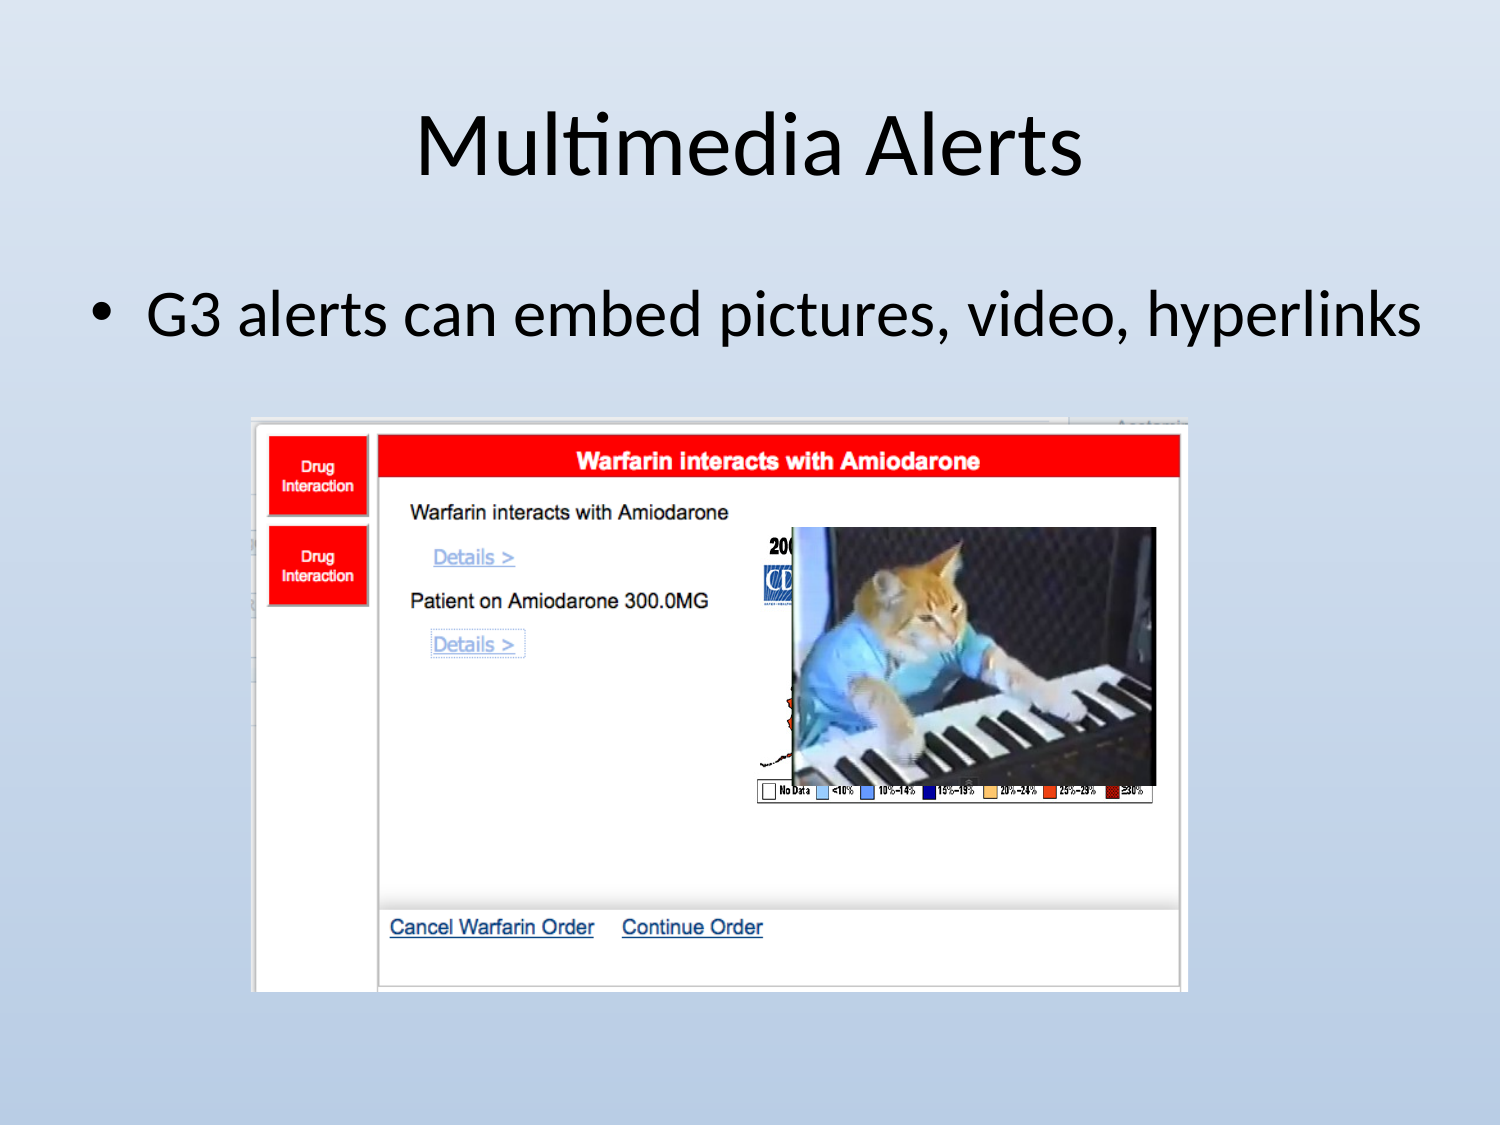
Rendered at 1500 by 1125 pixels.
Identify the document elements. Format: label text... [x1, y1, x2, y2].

list G3 alerts can embed pictures, video, hyperlinks [75, 262, 1464, 1005]
title Multimedia Alerts [75, 45, 1425, 233]
picture [250, 417, 1189, 992]
